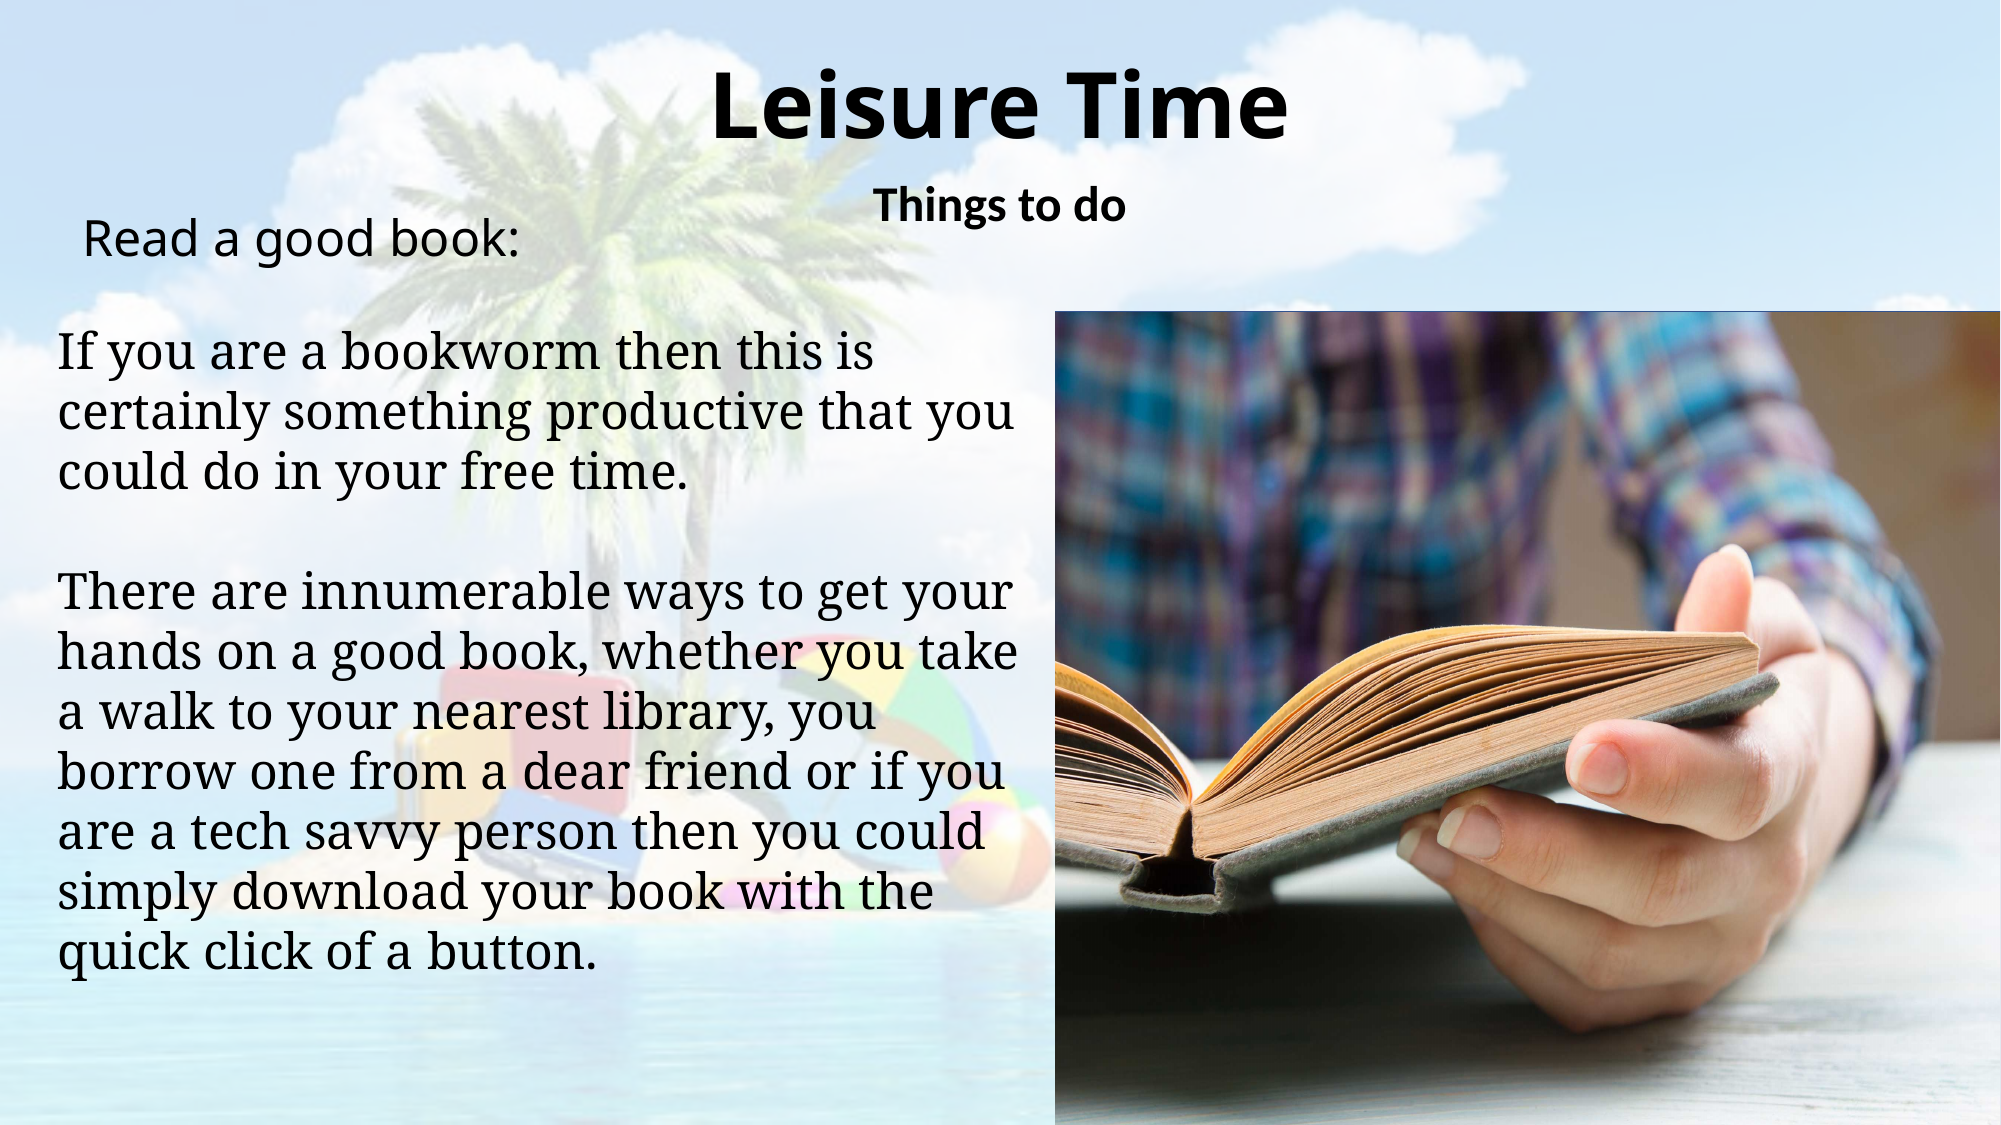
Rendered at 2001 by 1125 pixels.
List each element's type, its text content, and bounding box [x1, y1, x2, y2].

title Leisure Time [137, 0, 1863, 218]
text_box Things to do [712, 163, 1288, 239]
picture [1055, 312, 2000, 1125]
text_box Read a good book: [67, 199, 1071, 274]
text_box If you are a bookworm then this is certainly something productive that you could do in your free time. There are innumerable ways to get your hands on a good book, whether you take a walk to your nearest library, you borrow one from a dear friend or if you are a tech savvy person then you could simply download your book with the quick click of a button. [43, 312, 1047, 988]
